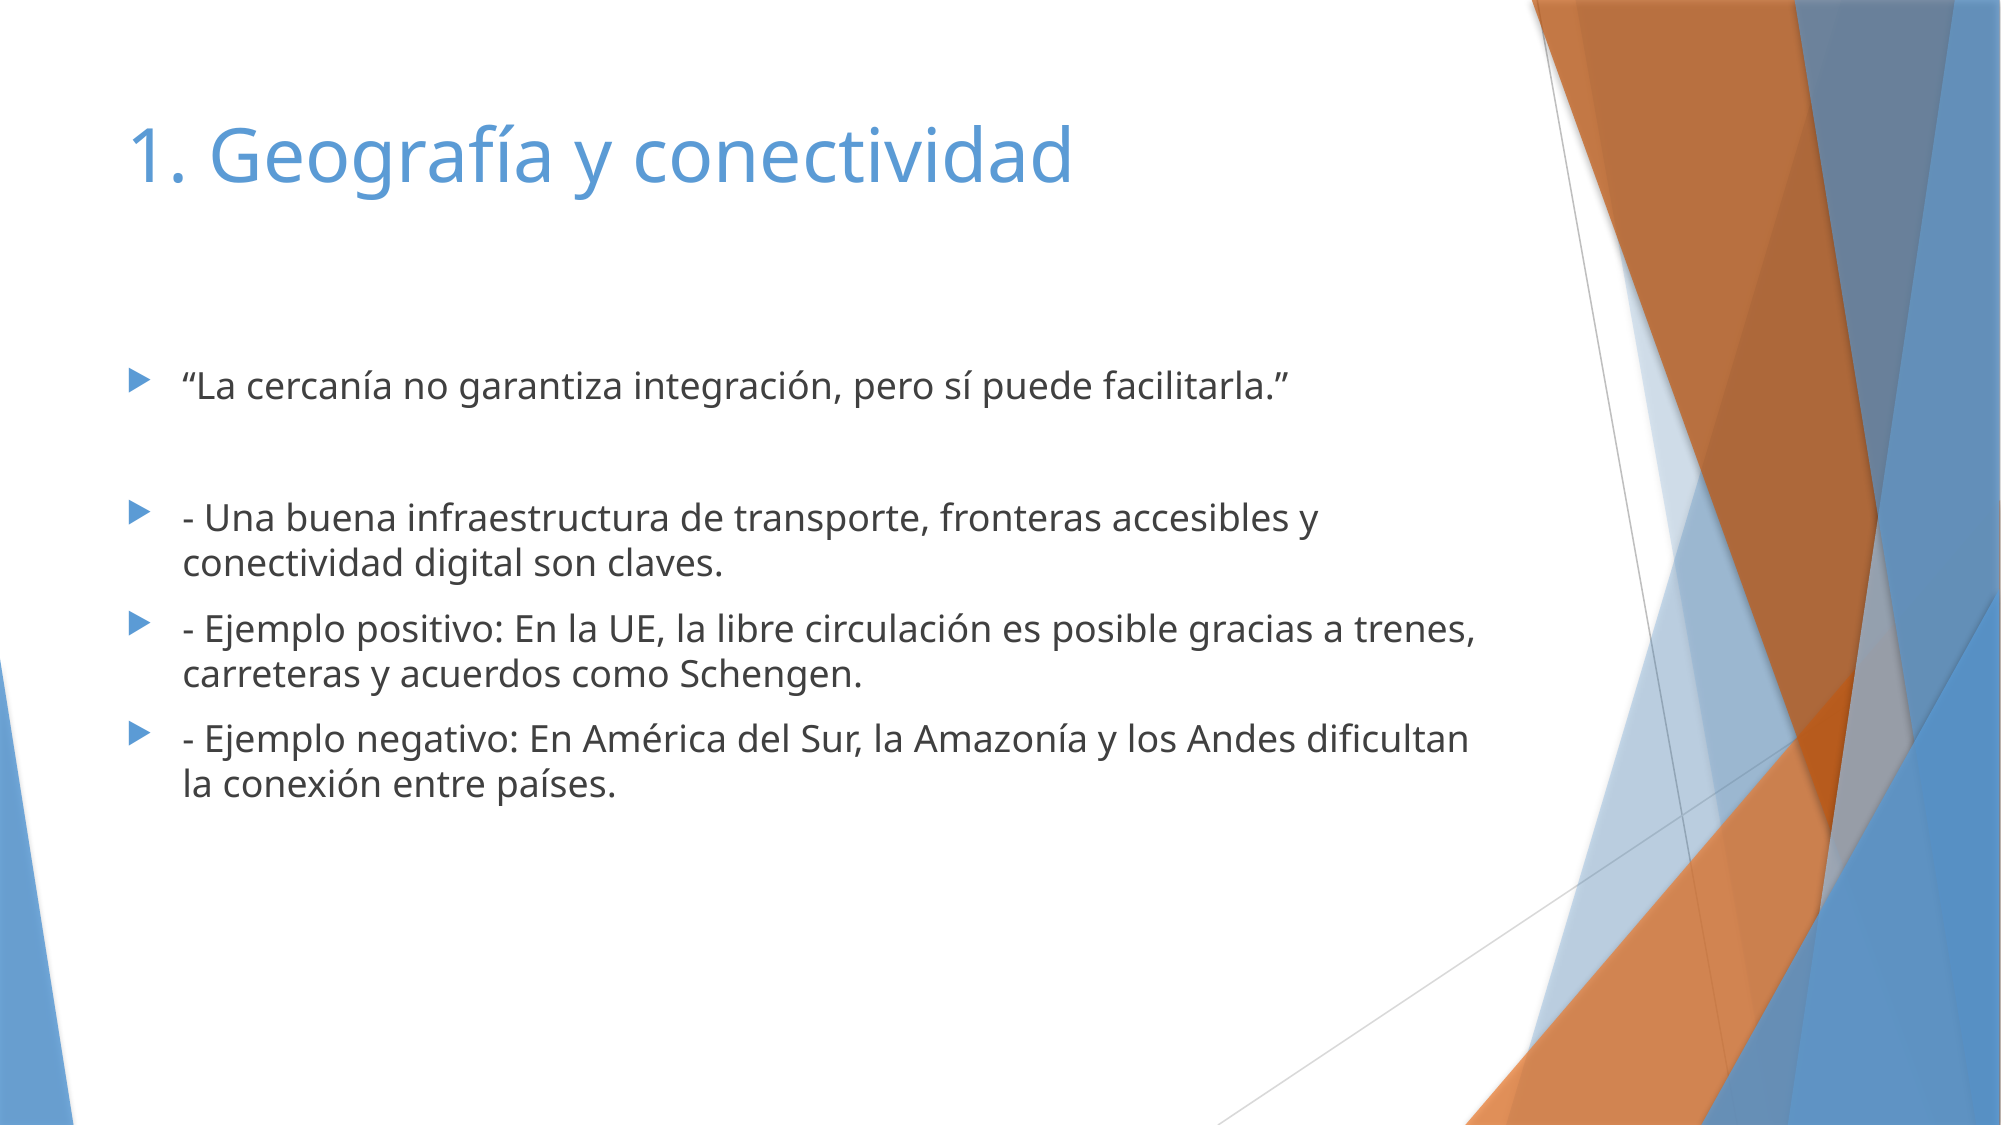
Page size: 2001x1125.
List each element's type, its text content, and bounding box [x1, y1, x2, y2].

title 1. Geografía y conectividad [111, 99, 1522, 317]
list “La cercanía no garantiza integración, pero sí puede facilitarla.” - Una buena infraestructura de transporte, fronteras accesibles y conectividad digital son claves. - Ejemplo positivo: En la UE, la libre circulación es posible gracias a trenes, carreteras y acuerdos como Schengen. - Ejemplo negativo: En América del Sur, la Amazonía y los Andes dificultan la conexión entre países. [111, 354, 1522, 992]
